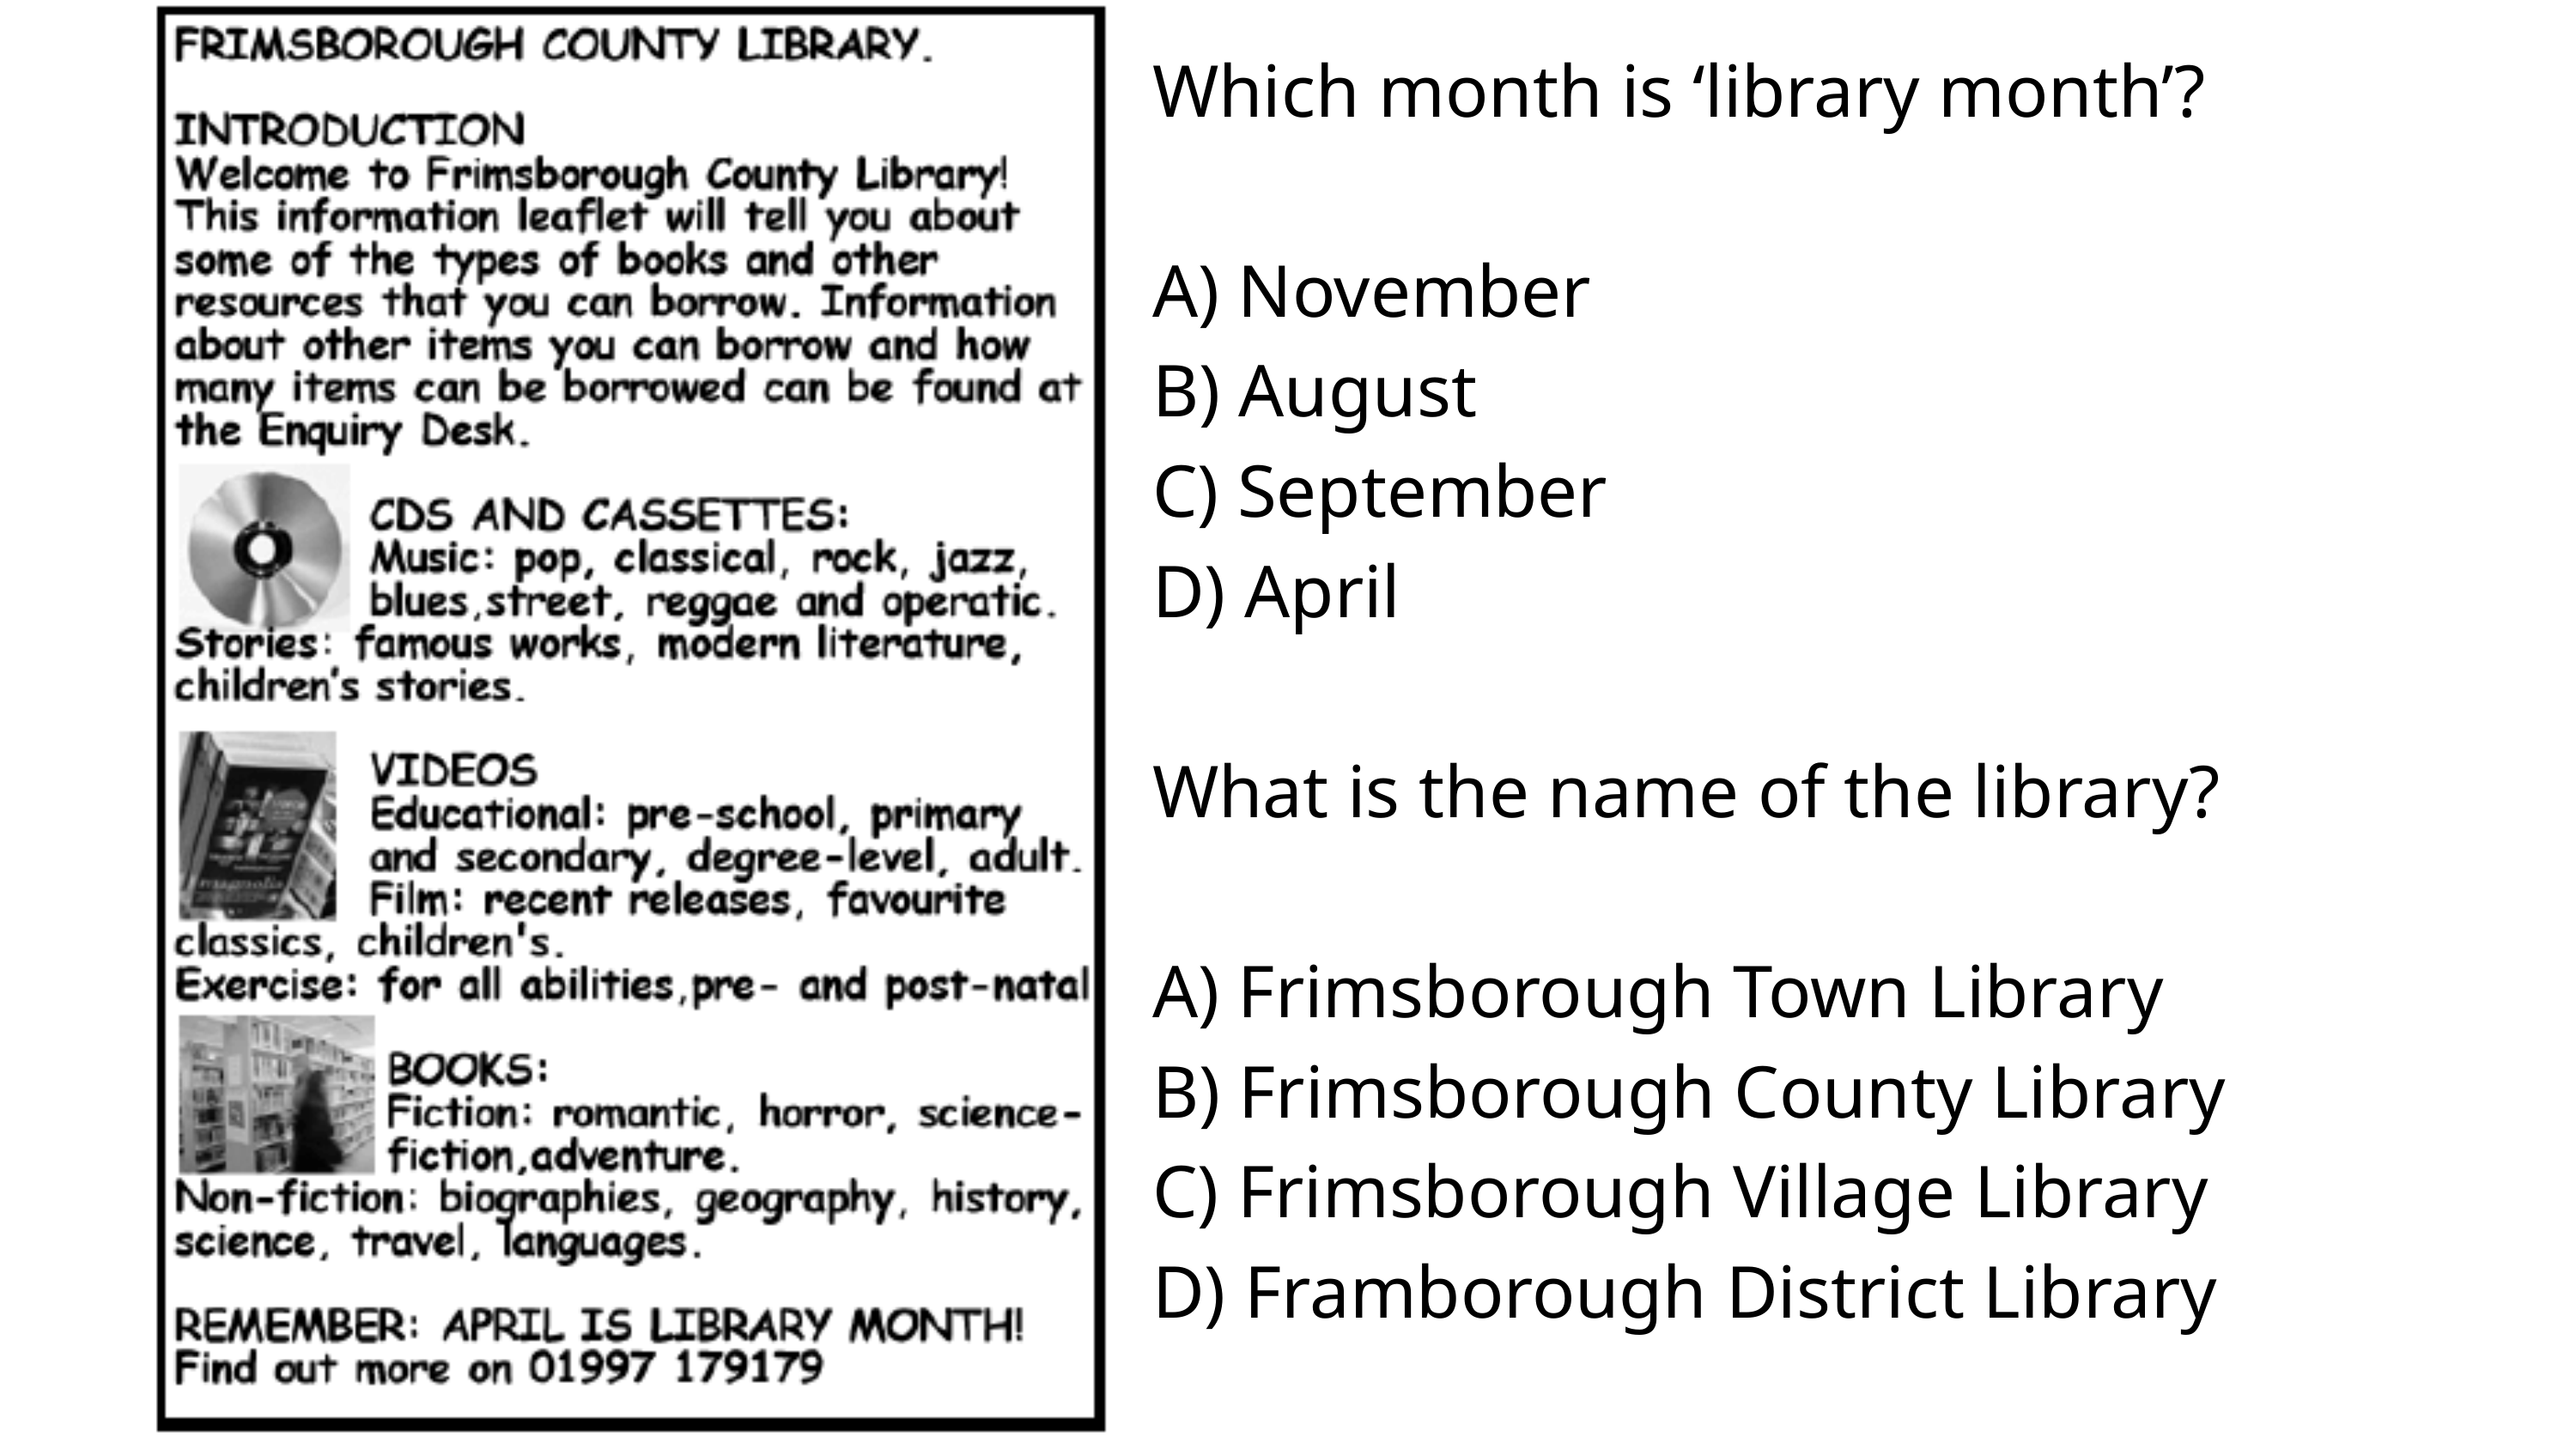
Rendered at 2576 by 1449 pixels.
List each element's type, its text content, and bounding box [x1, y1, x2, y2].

text_box [144, 0, 1115, 1449]
text_box Which month is ‘library month’? A) November B) August C) September D) April What is the name of the library? A) Frimsborough Town Library B) Frimsborough County Library C) Frimsborough Village Library D) Framborough District Library [1152, 30, 2546, 1333]
